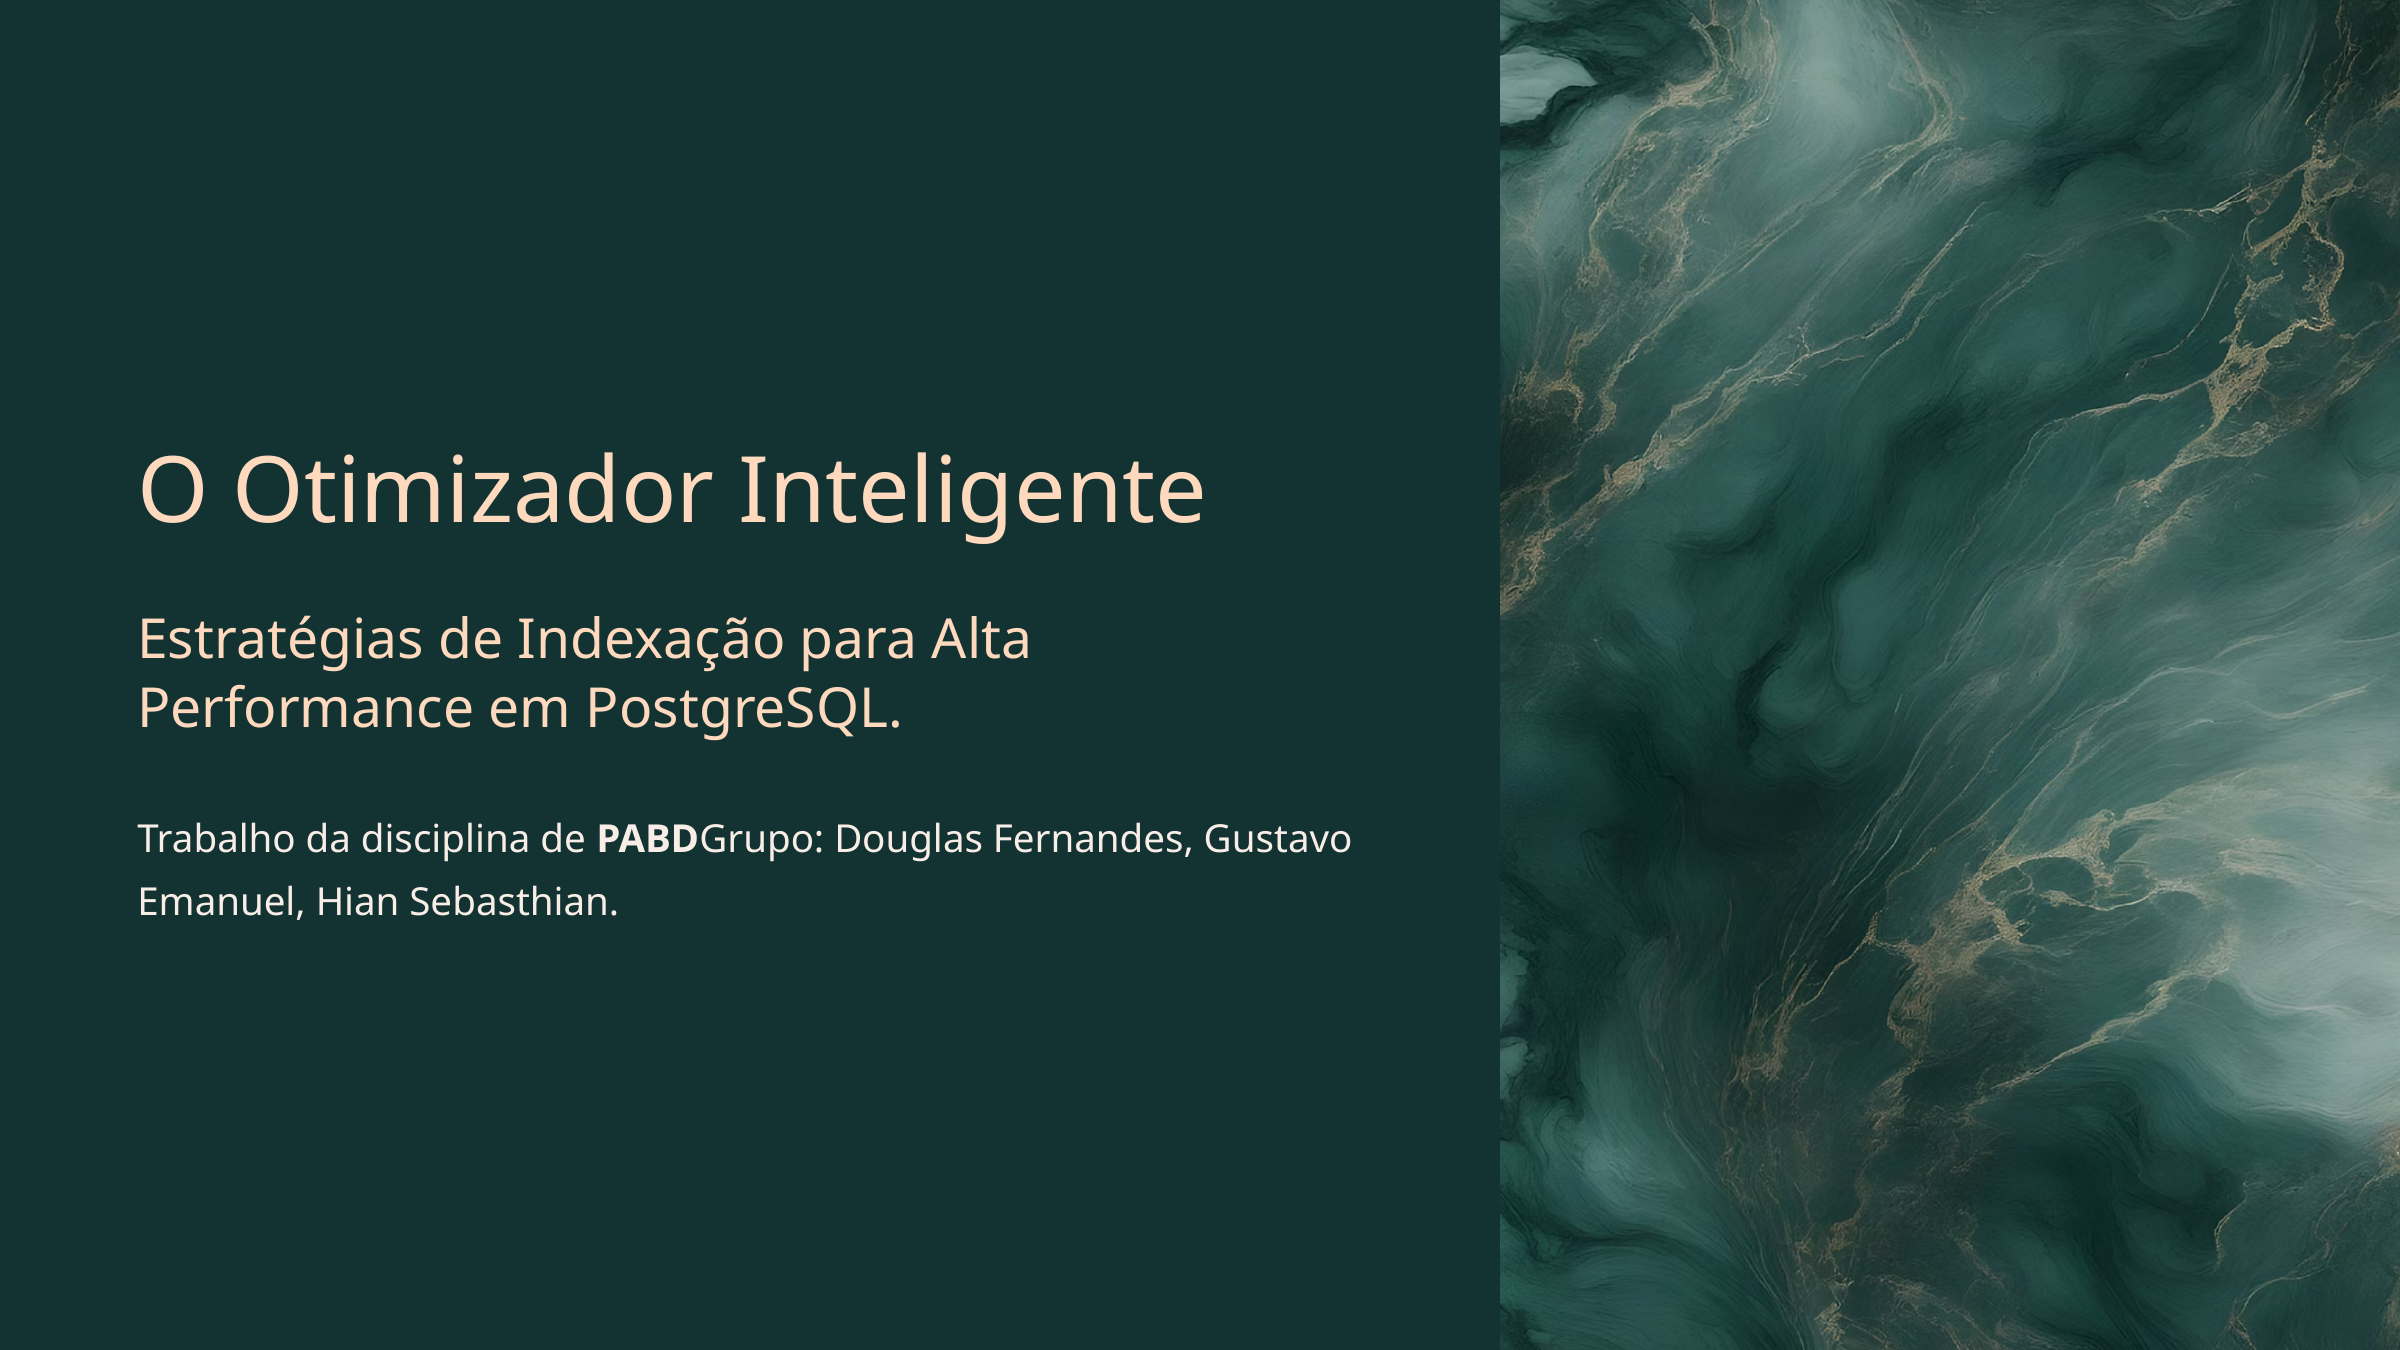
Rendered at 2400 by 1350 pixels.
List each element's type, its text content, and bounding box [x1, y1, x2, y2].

text_box O Otimizador Inteligente [137, 426, 1172, 542]
text_box Estratégias de Indexação para Alta Performance em PostgreSQL. [137, 600, 1363, 740]
text_box Trabalho da disciplina de PABDGrupo: Douglas Fernandes, Gustavo Emanuel, Hian Sebasthian. [137, 798, 1363, 924]
picture [1499, 0, 2400, 1350]
